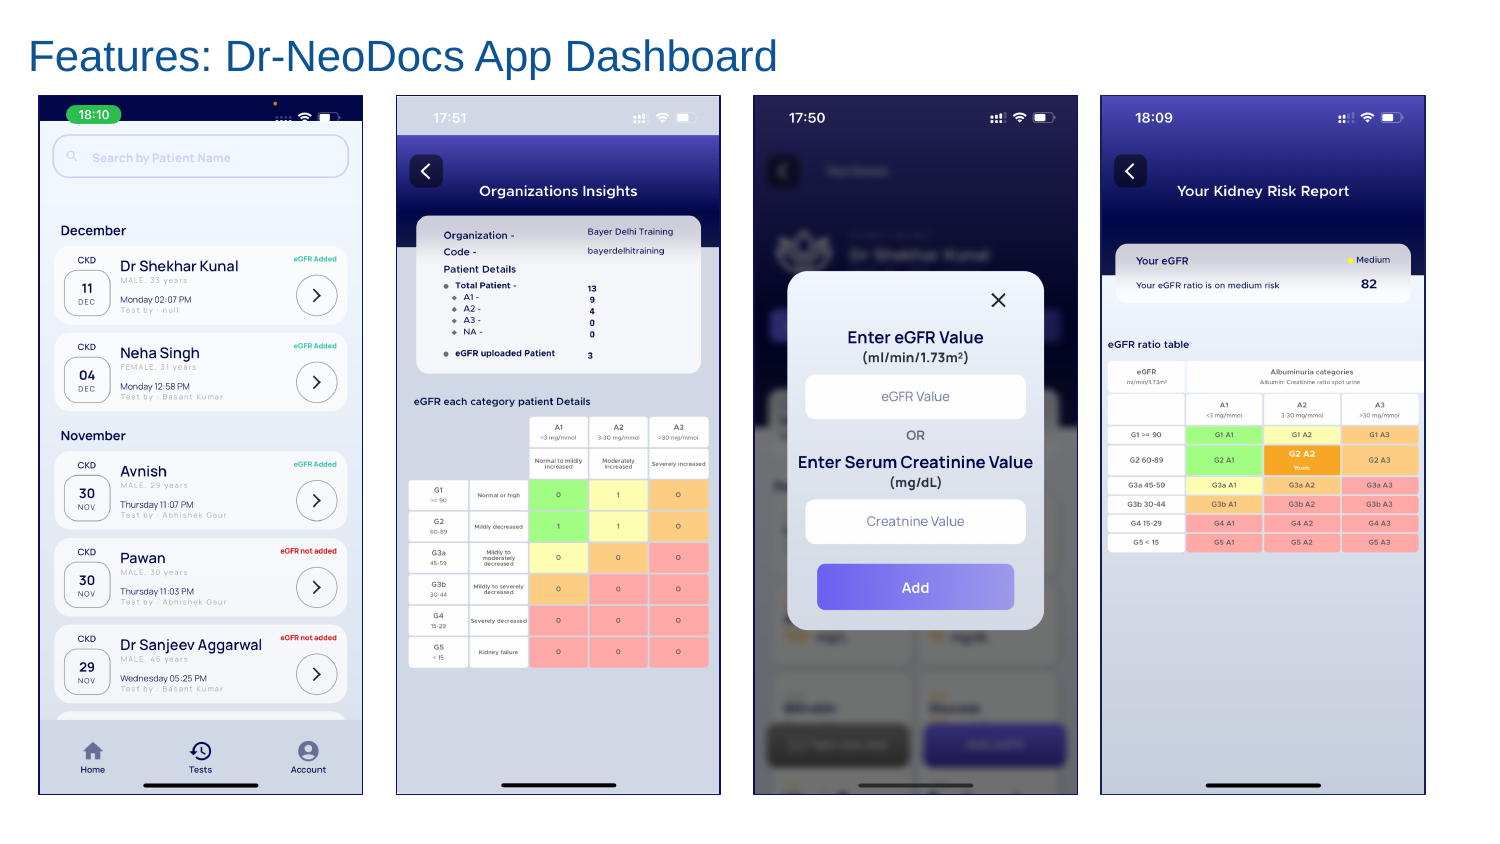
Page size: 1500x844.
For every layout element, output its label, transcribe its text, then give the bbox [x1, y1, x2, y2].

picture [39, 95, 363, 794]
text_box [754, 95, 1425, 794]
text_box Features: Dr-NeoDocs App Dashboard [13, 12, 1174, 96]
picture [396, 95, 720, 794]
